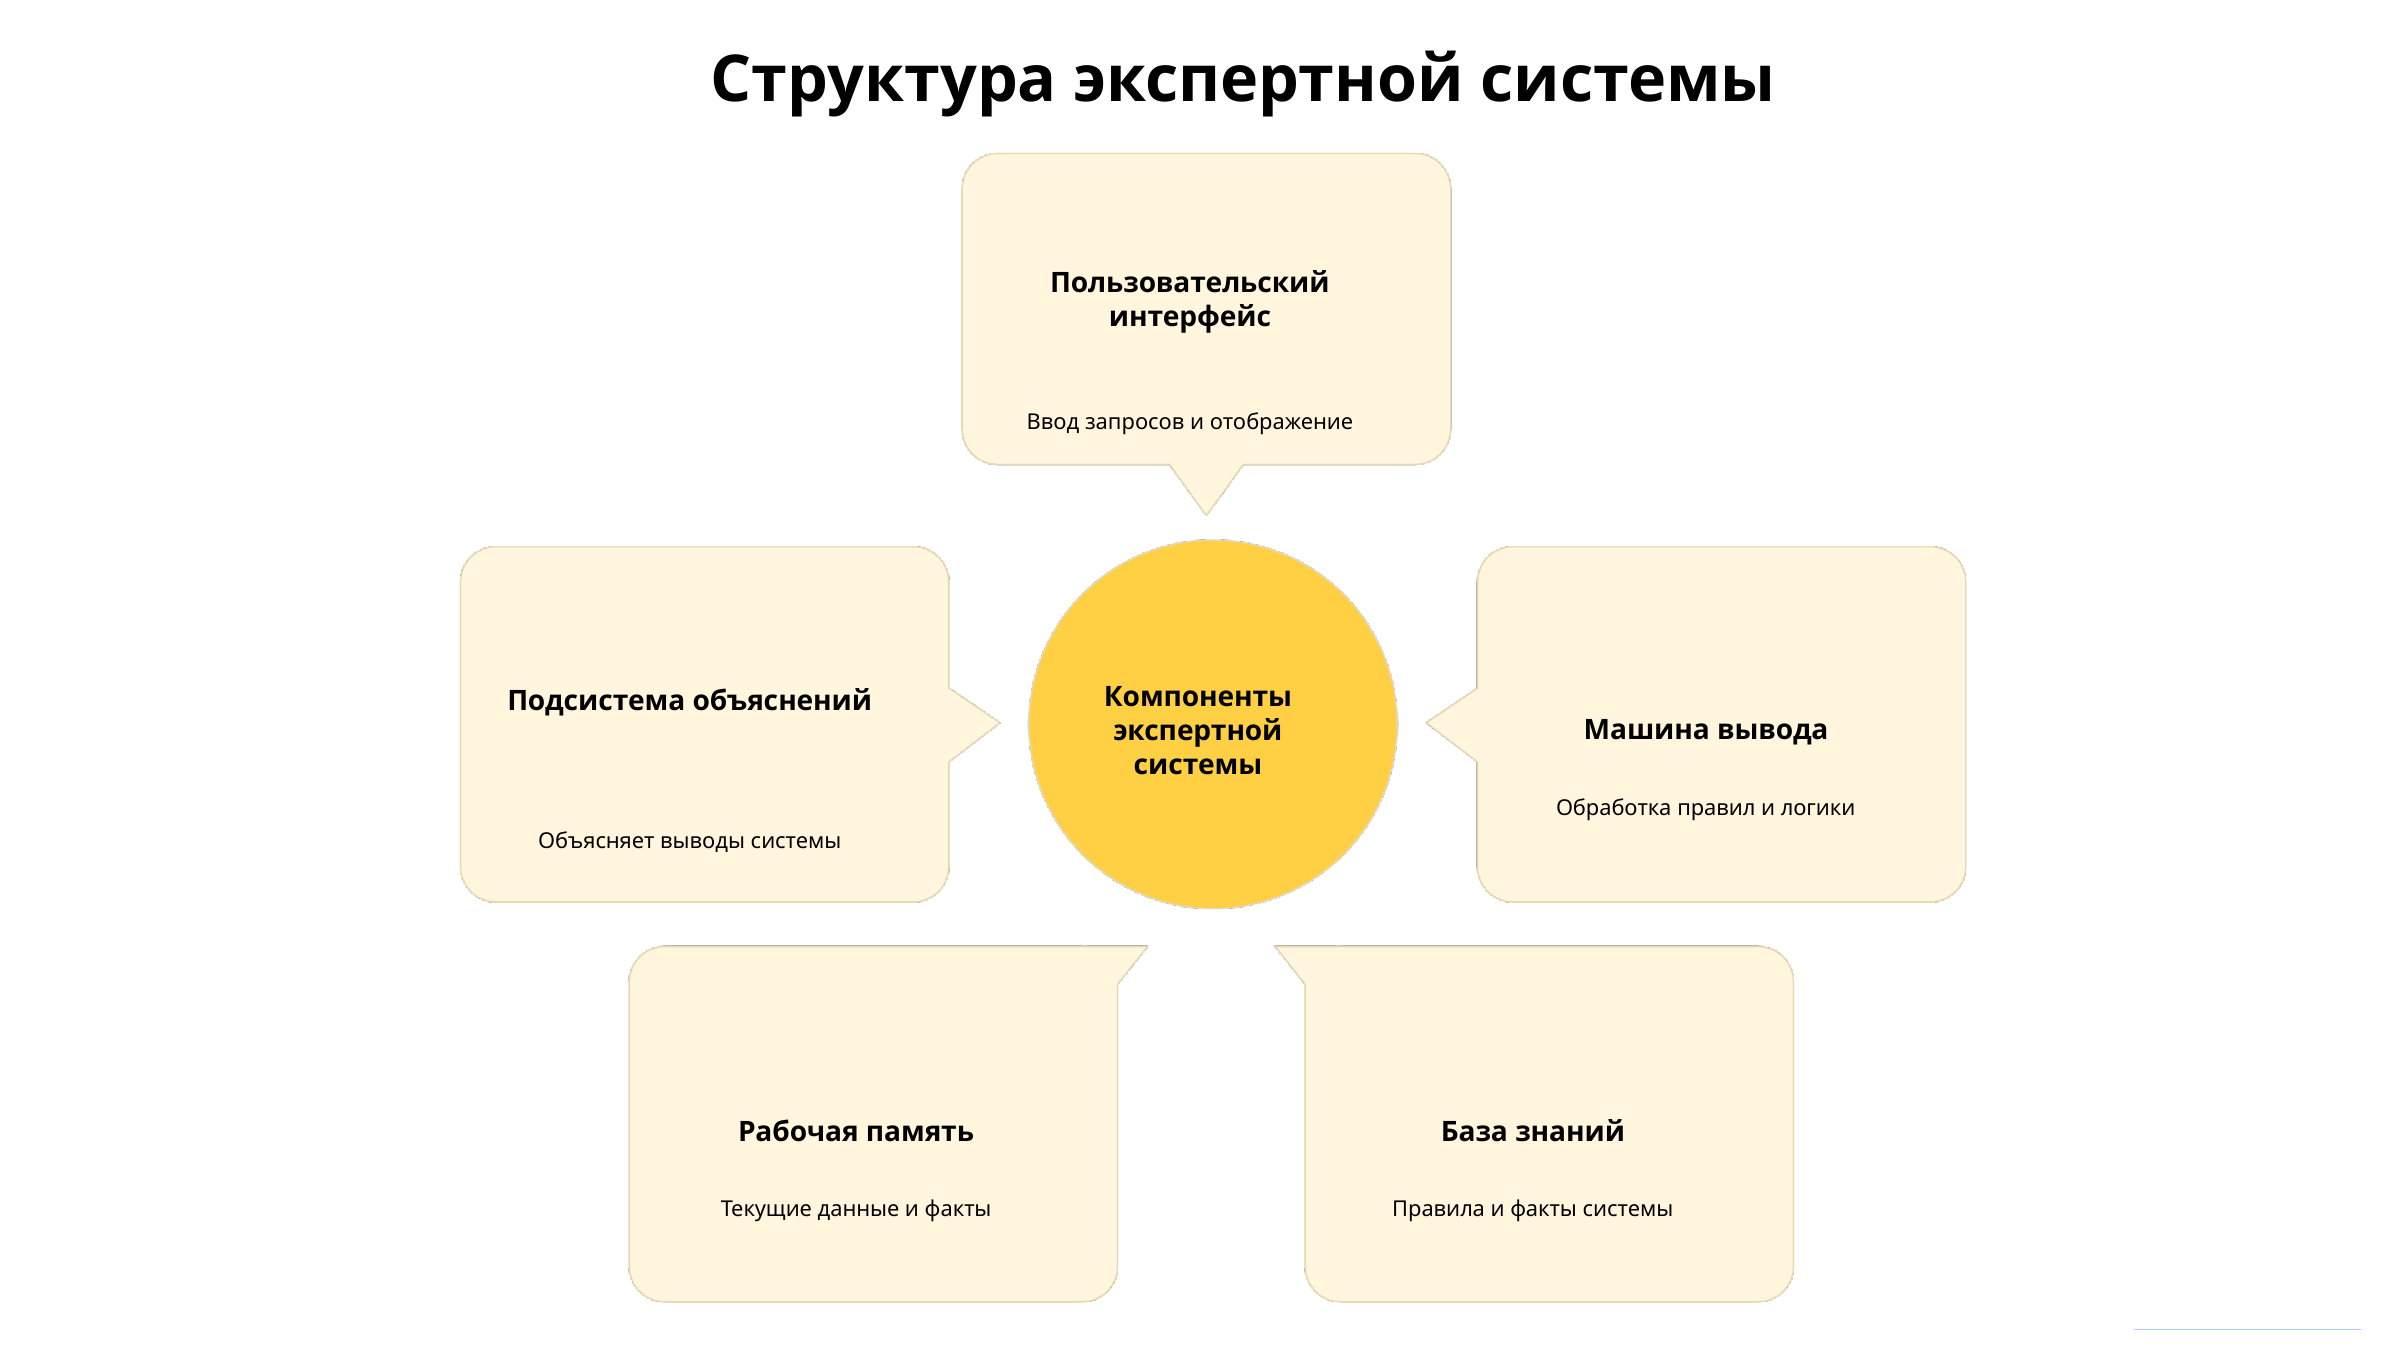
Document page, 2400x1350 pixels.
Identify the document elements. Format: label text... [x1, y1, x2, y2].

picture [2017, 1256, 2400, 1339]
text_box Структура экспертной системы [710, 34, 1699, 116]
picture [430, 123, 1996, 1332]
